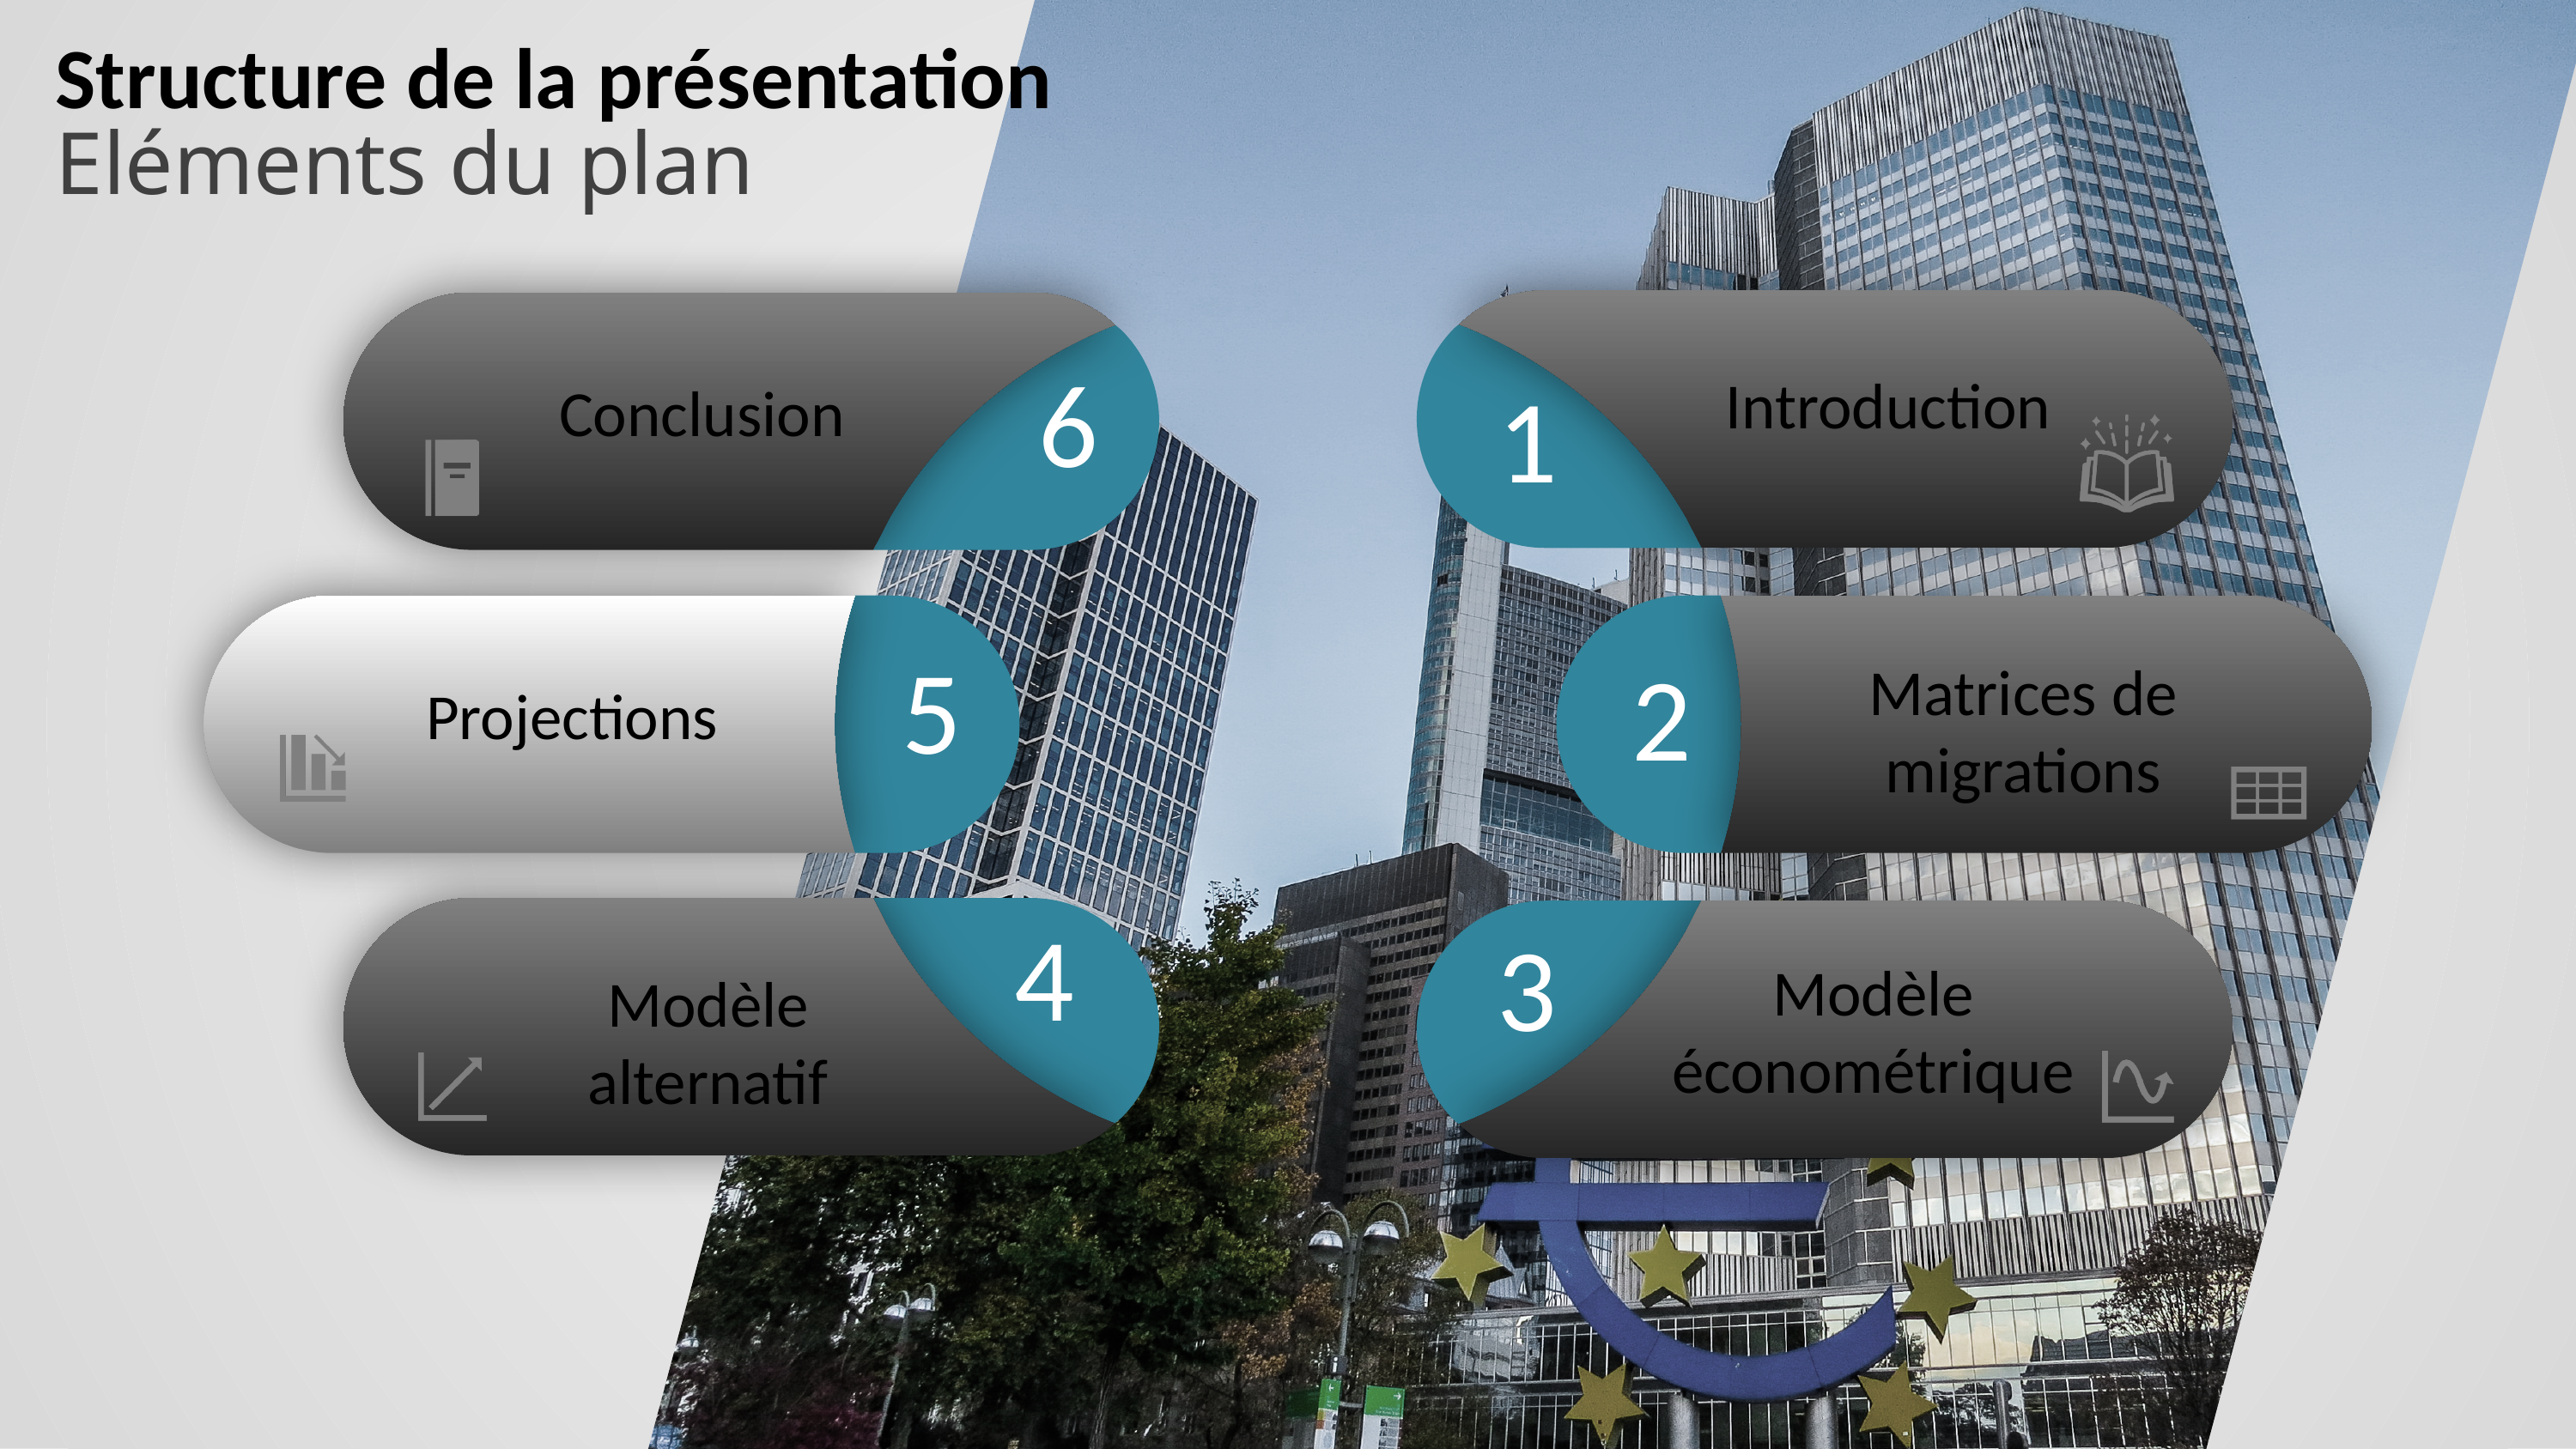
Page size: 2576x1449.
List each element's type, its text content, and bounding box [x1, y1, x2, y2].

text_box [202, 593, 640, 855]
picture [2075, 411, 2178, 515]
text_box [341, 895, 640, 1135]
text_box [410, 1125, 640, 1158]
picture [2223, 747, 2314, 838]
picture [267, 722, 359, 814]
text_box Eléments du plan [42, 101, 640, 218]
text_box Modèle alternatif [482, 956, 640, 1125]
picture [403, 1038, 501, 1135]
text_box [341, 290, 640, 552]
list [645, 0, 2576, 1449]
picture [2087, 1035, 2189, 1137]
text_box Projections [346, 669, 640, 760]
text_box Structure de la présentation [42, 16, 640, 101]
text_box Conclusion [476, 366, 640, 457]
picture [405, 432, 498, 524]
